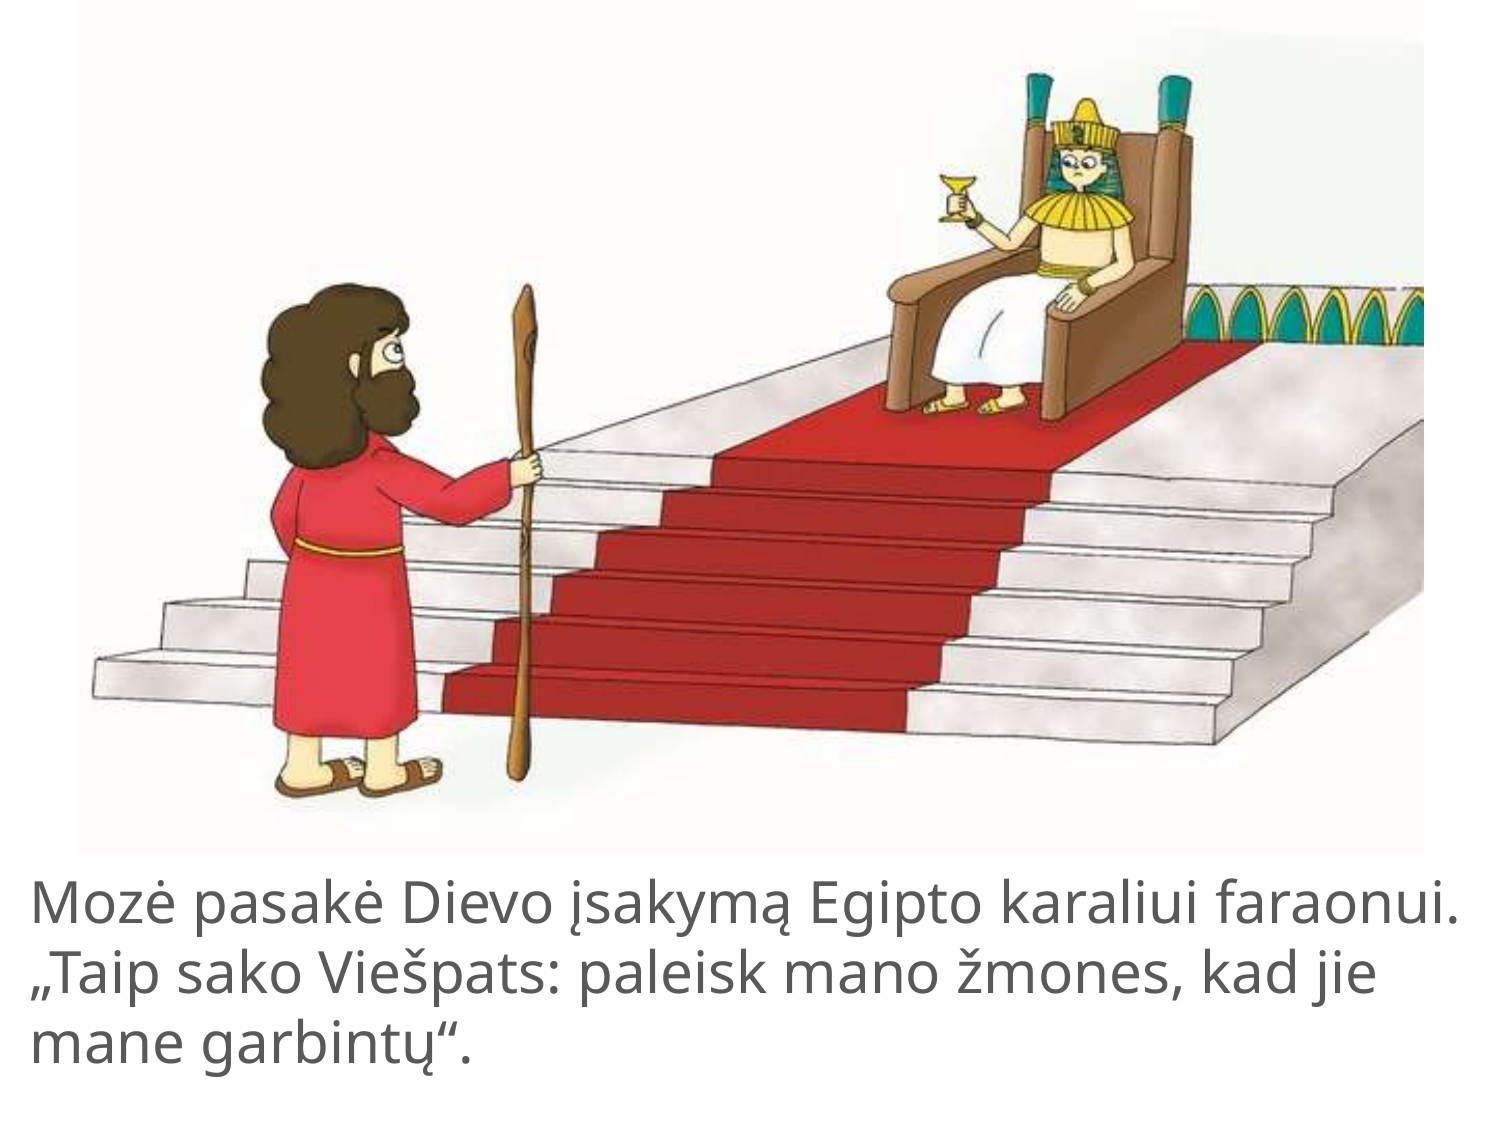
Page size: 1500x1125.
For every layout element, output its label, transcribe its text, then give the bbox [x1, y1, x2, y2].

picture [76, 0, 1424, 858]
text_box Mozė pasakė Dievo įsakymą Egipto karaliui faraonui. „Taip sako Viešpats: paleisk mano žmones, kad jie mane garbintų“. [14, 857, 1486, 1083]
